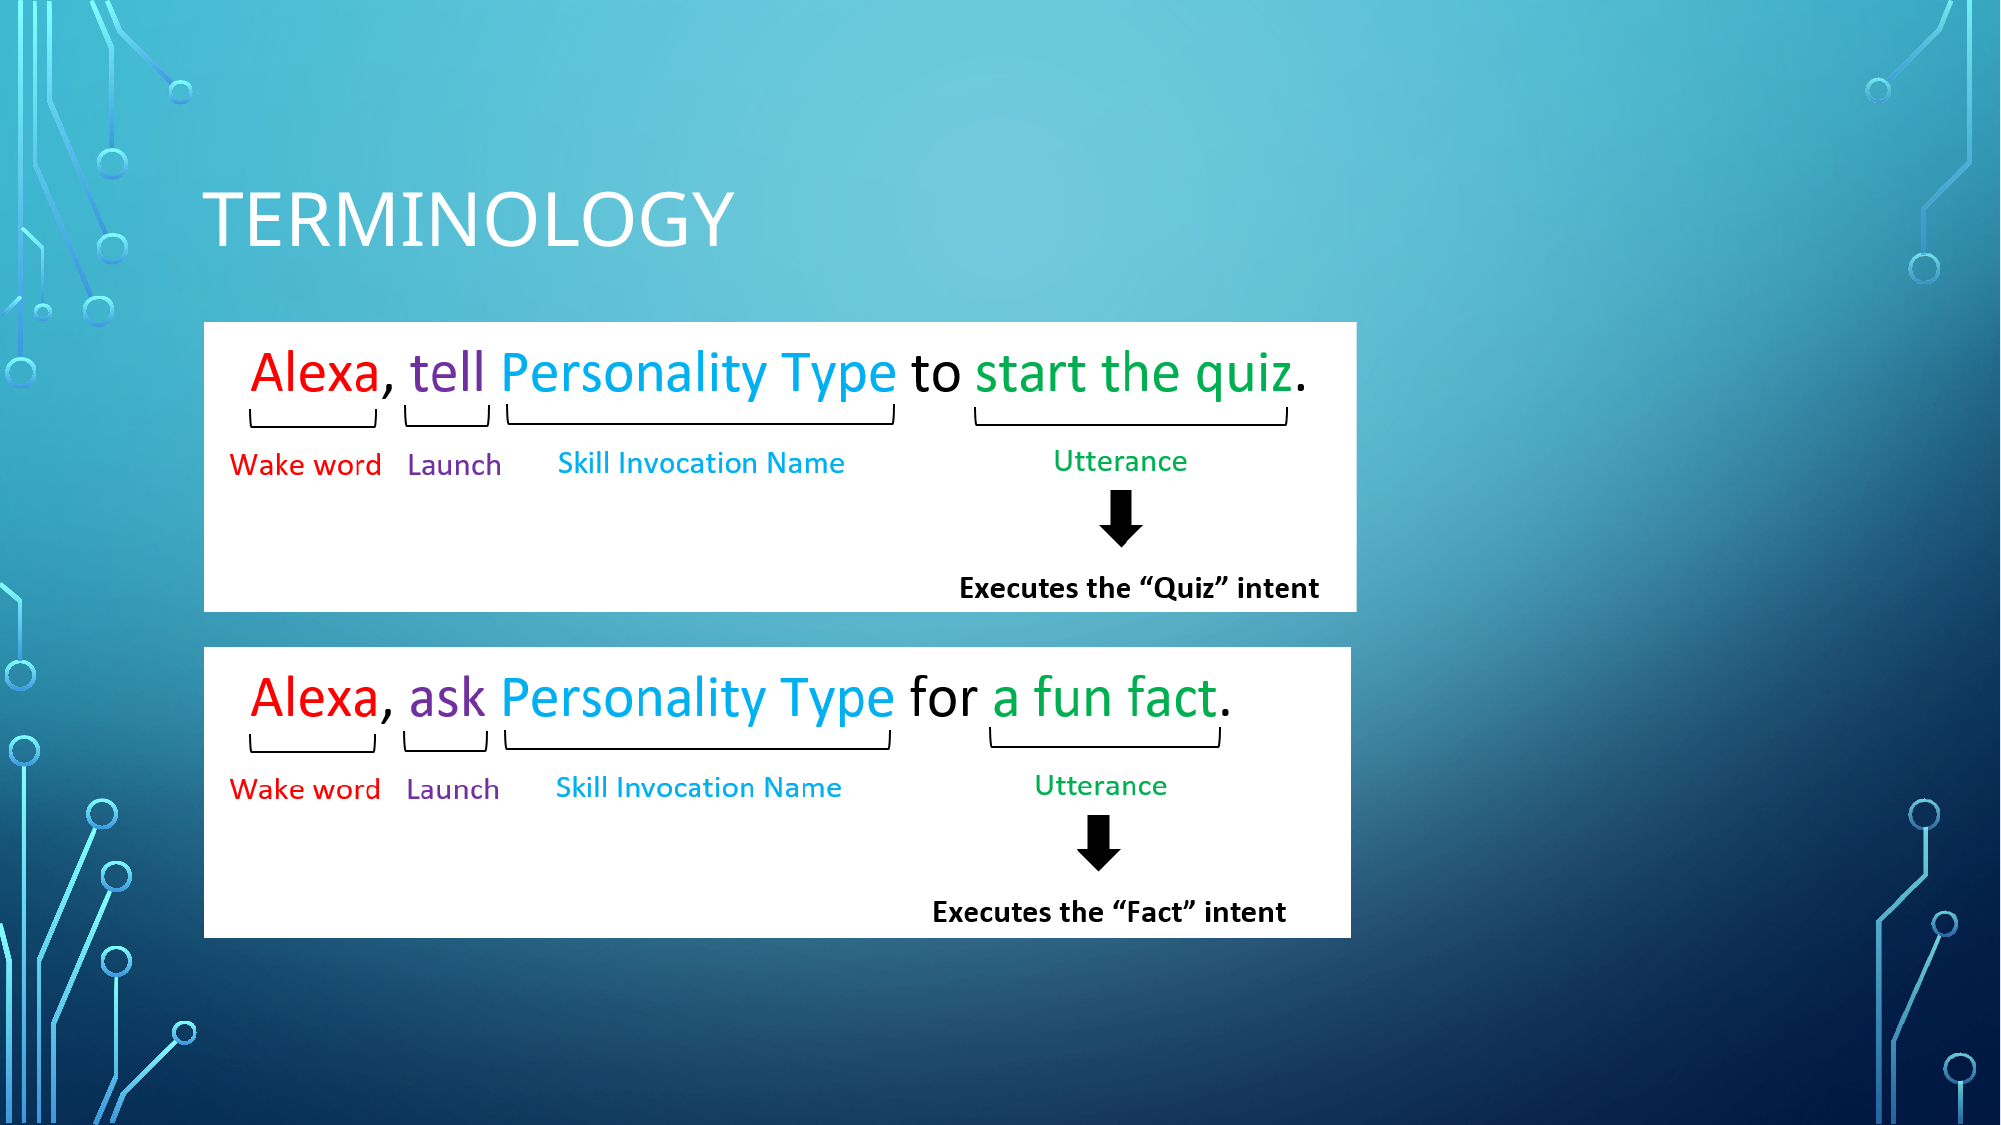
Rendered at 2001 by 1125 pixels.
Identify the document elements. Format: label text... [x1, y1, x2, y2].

picture [203, 647, 1352, 939]
picture [203, 321, 1357, 612]
title terminology [187, 101, 1813, 344]
